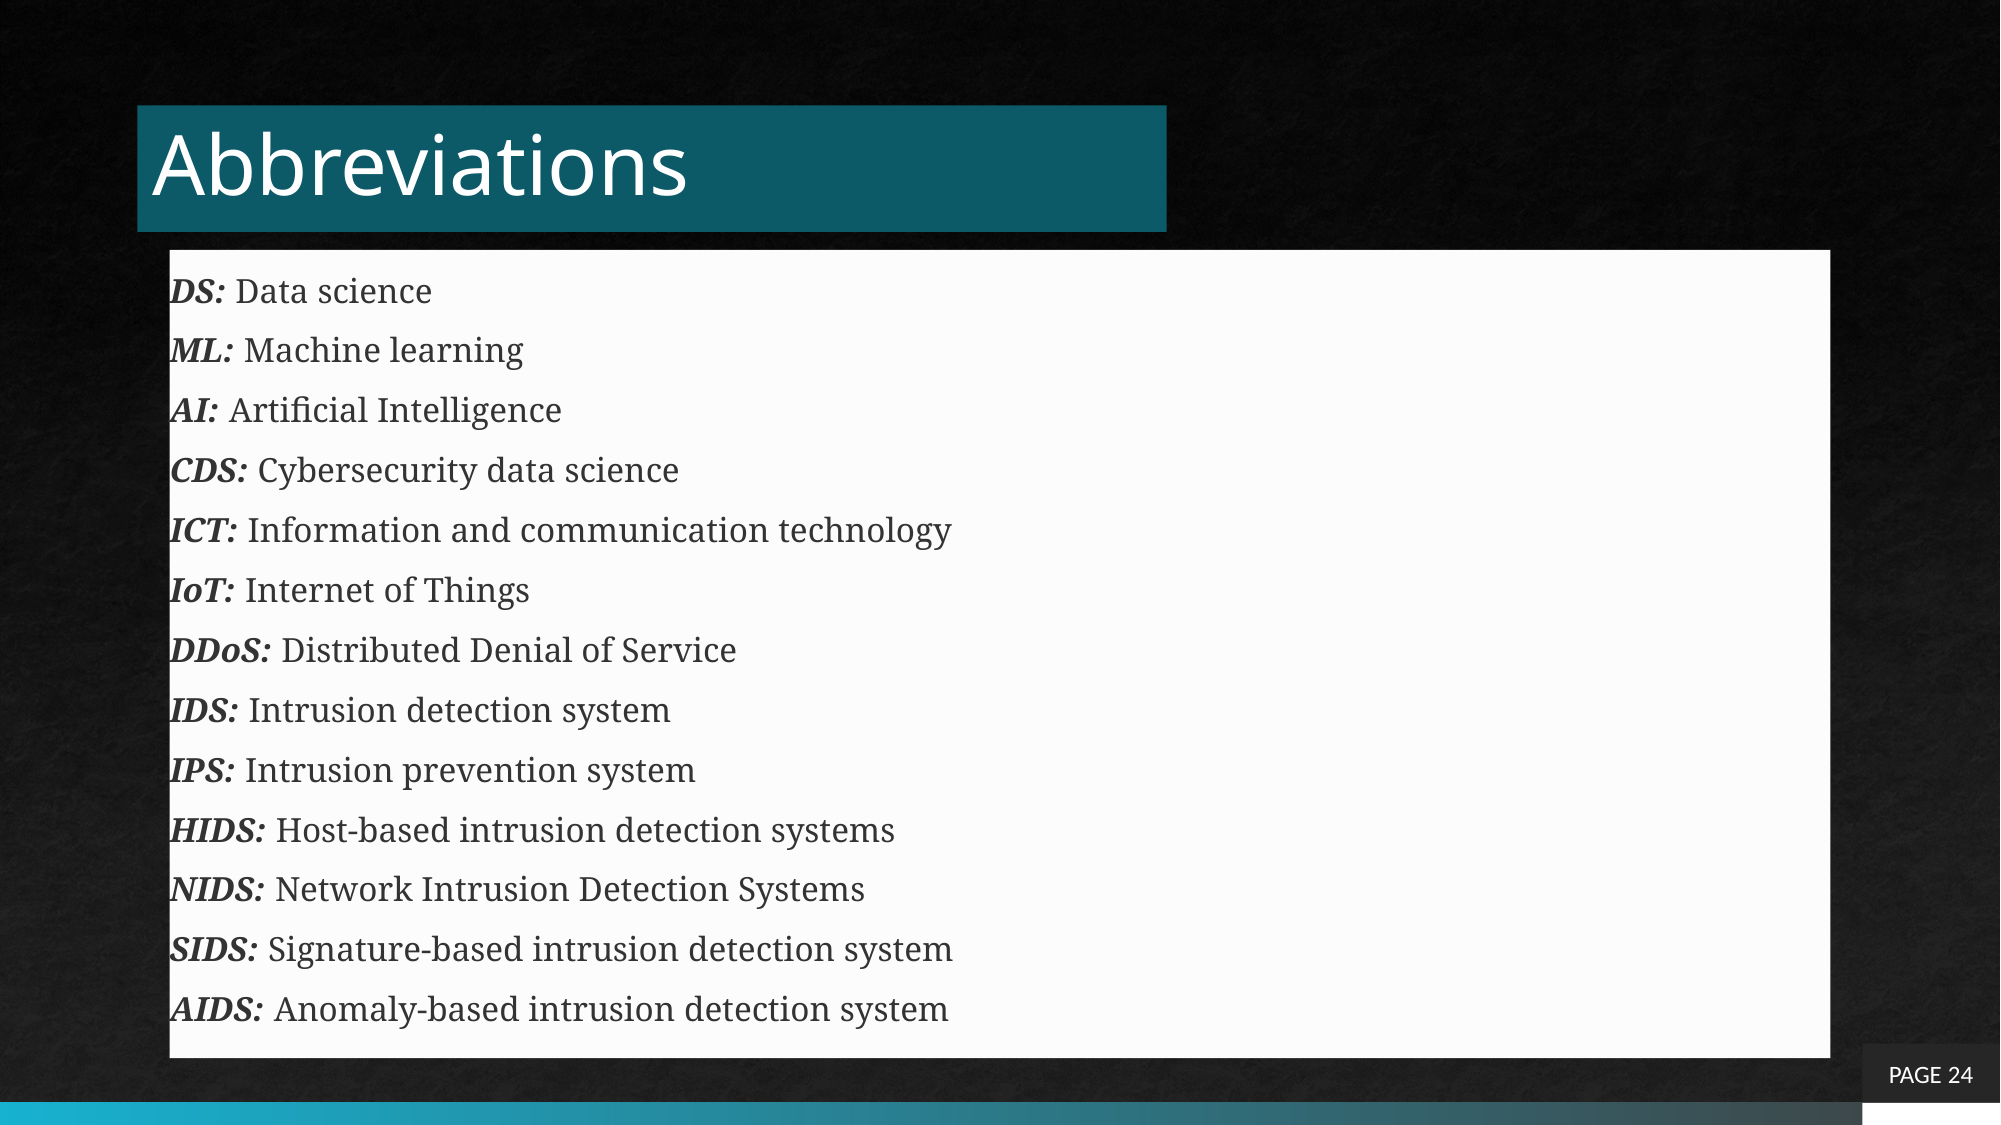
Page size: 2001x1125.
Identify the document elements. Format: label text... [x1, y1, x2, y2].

title Abbreviations [137, 105, 1167, 232]
text_box DS: Data science ML: Machine learning AI: Artificial Intelligence CDS: Cybersecurity data science ICT: Information and communication technology IoT: Internet of Things DDoS: Distributed Denial of Service IDS: Intrusion detection system IPS: Intrusion prevention system HIDS: Host-based intrusion detection systems NIDS: Network Intrusion Detection Systems SIDS: Signature-based intrusion detection system AIDS: Anomaly-based intrusion detection system [169, 249, 1831, 1059]
picture [0, 0, 2000, 1103]
slide_number PAGE 24 [1862, 1043, 2000, 1103]
